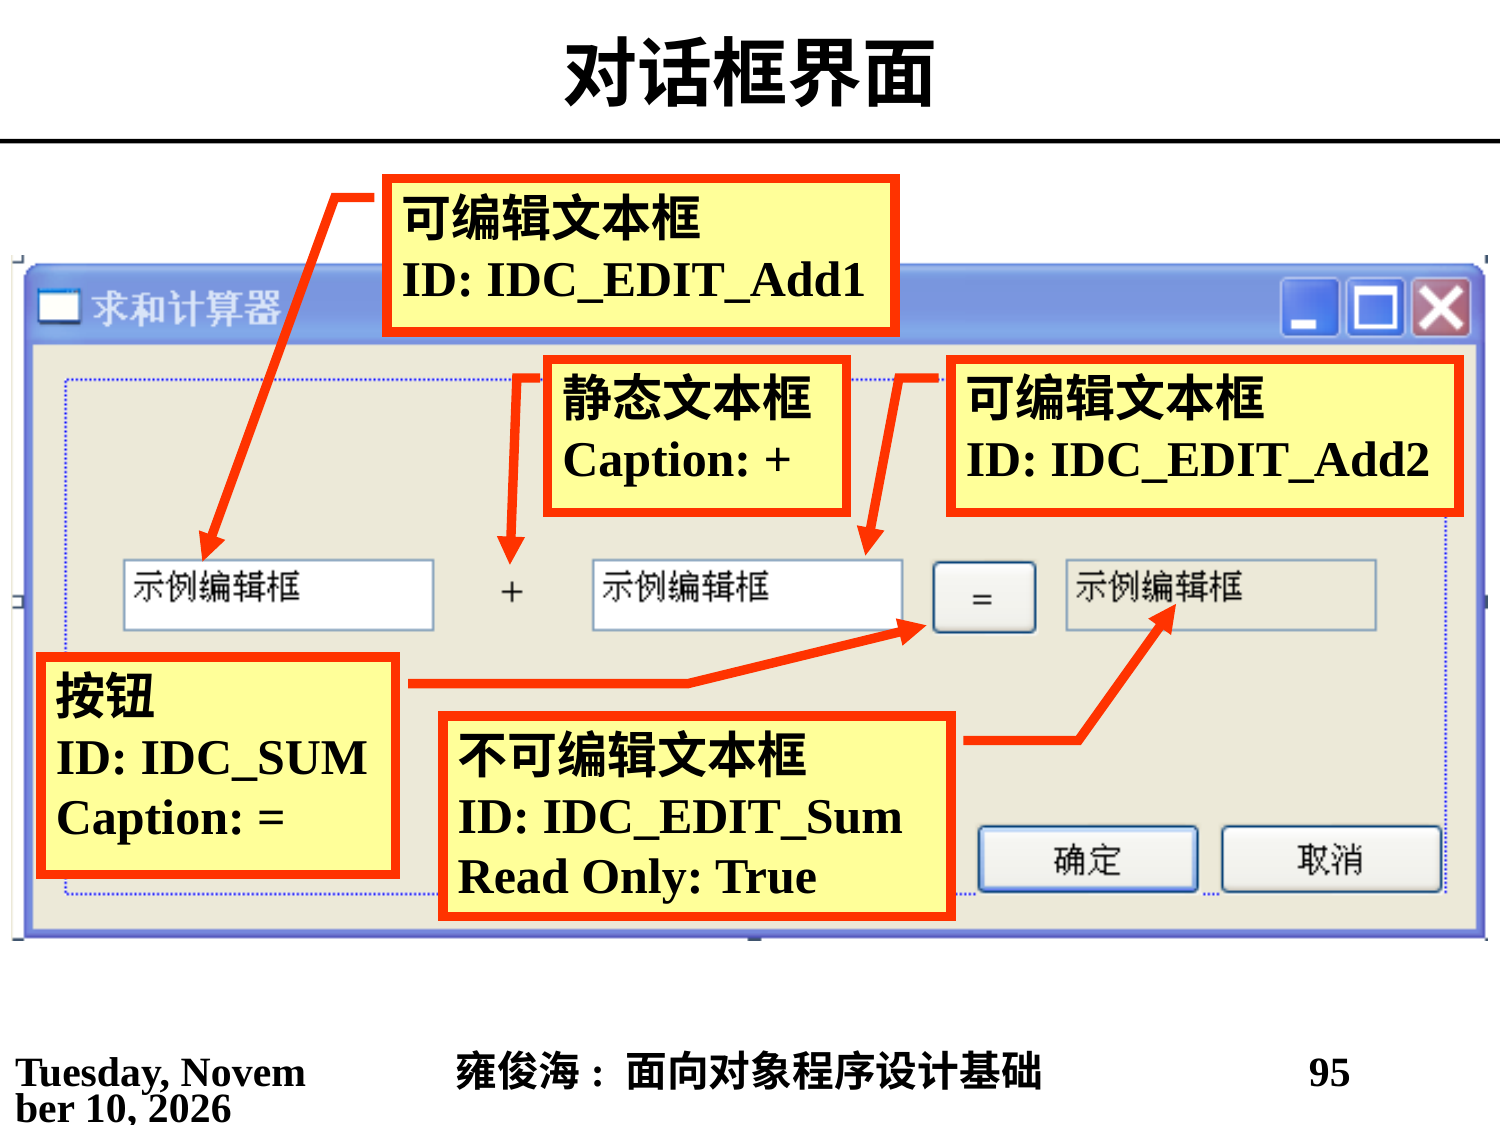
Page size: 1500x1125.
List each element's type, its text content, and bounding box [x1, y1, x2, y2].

slide_number 95 [1161, 1042, 1499, 1103]
picture [11, 255, 1488, 941]
footer 雍俊海: 面向对象程序设计基础 [337, 1042, 1161, 1103]
text_box 可编辑文本框 ID: IDC_EDIT_Add1 [386, 178, 895, 255]
title 对话框界面 [0, 0, 1500, 141]
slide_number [0, 1042, 337, 1103]
